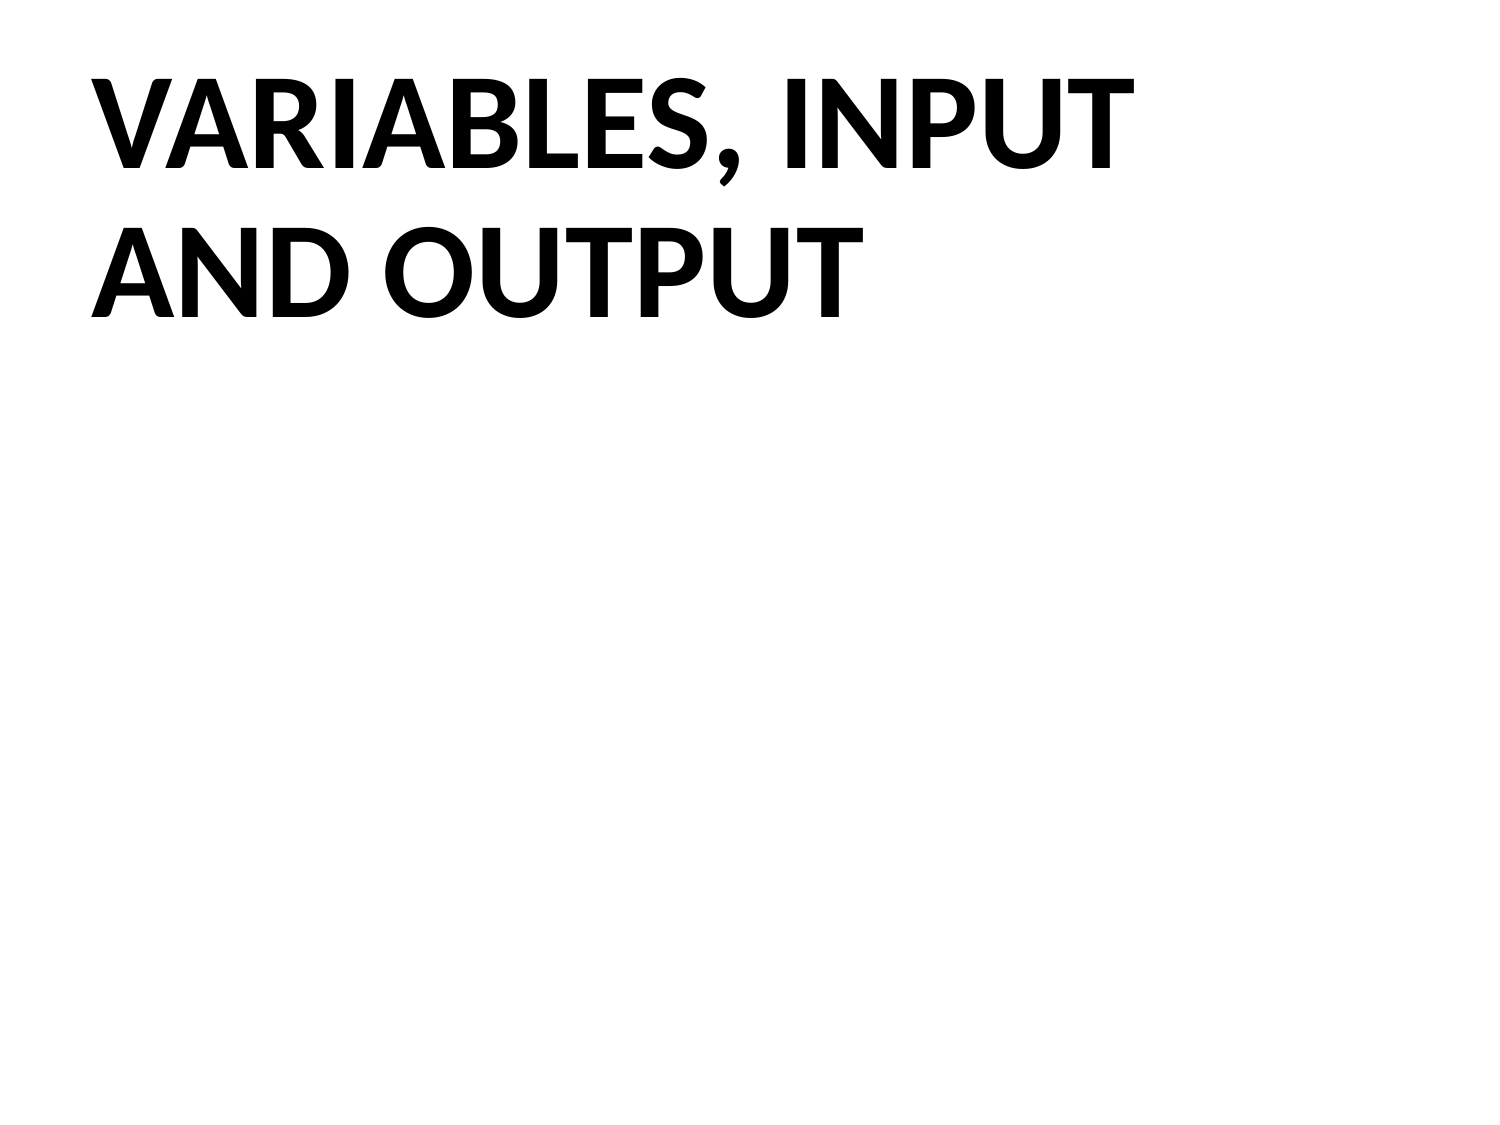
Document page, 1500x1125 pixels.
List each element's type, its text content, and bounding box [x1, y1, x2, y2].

list VARIABLES, INPUT AND OUTPUT [76, 42, 1427, 786]
